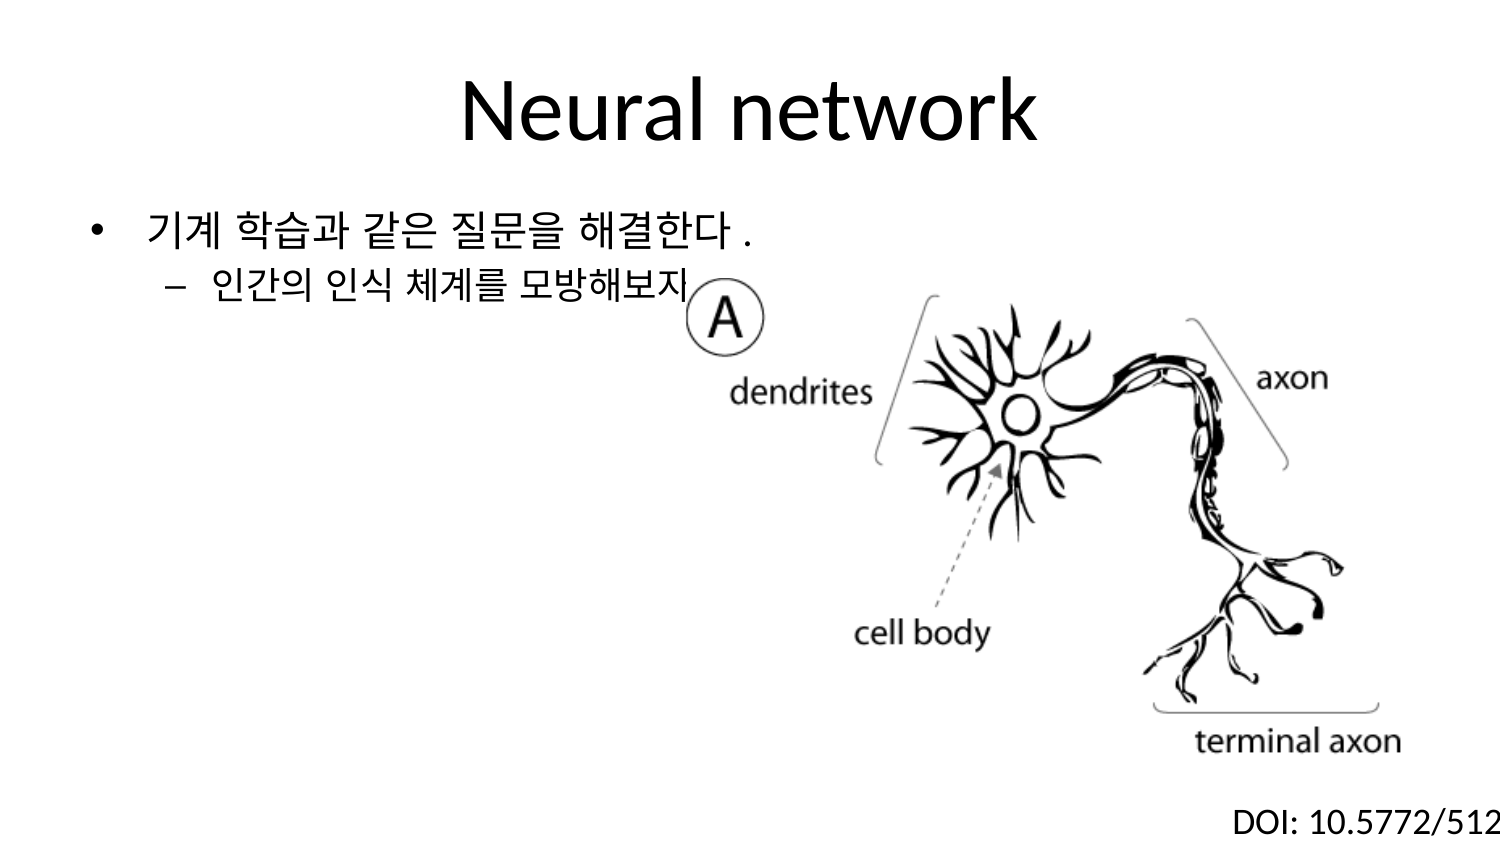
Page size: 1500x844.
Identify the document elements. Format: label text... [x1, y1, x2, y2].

text_box DOI: 10.5772/51275 [1221, 791, 1500, 844]
picture [685, 278, 1425, 773]
title Neural network [75, 33, 1425, 175]
list 기계 학습과 같은 질문을 해결한다. 인간의 인식 체계를 모방해보자 [75, 196, 1425, 754]
